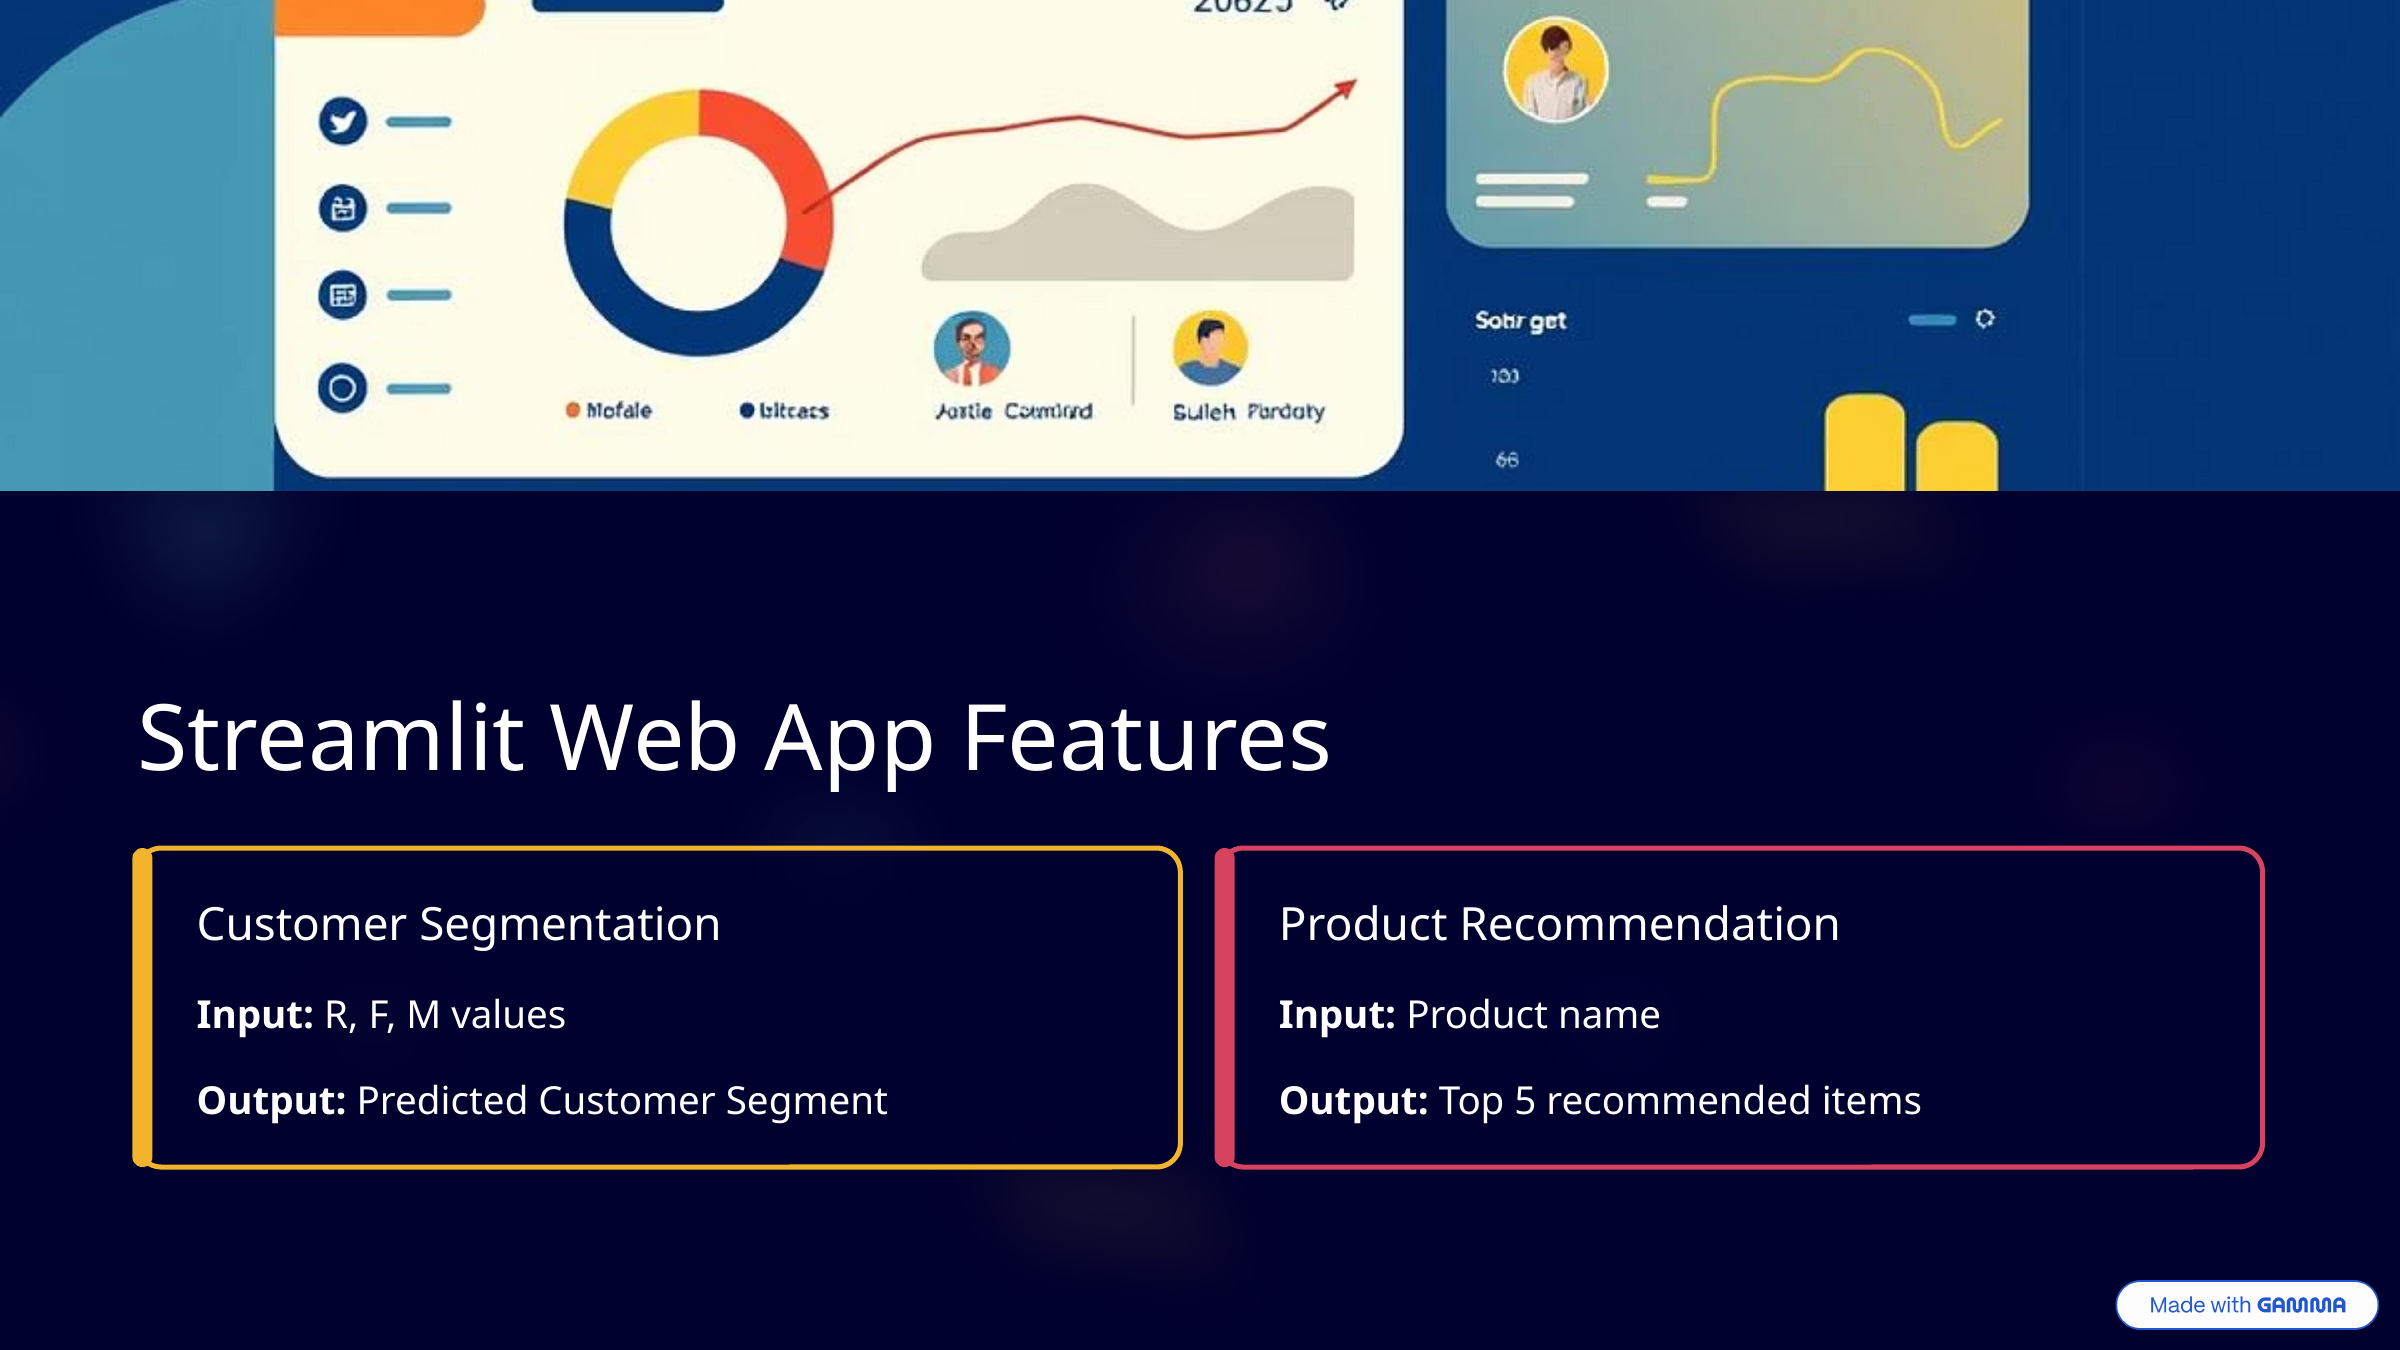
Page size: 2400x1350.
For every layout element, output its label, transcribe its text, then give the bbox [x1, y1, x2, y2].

text_box Streamlit Web App Features [137, 673, 1341, 790]
text_box Output: Top 5 recommended items [1278, 1059, 2219, 1123]
text_box Customer Segmentation [196, 892, 708, 950]
text_box [150, 848, 1181, 1168]
text_box [1232, 848, 2263, 1168]
text_box [132, 848, 153, 1168]
text_box Input: Product name [1278, 973, 2219, 1037]
text_box Product Recommendation [1278, 892, 1823, 950]
text_box Input: R, F, M values [196, 973, 1136, 1037]
text_box [1214, 848, 1235, 1168]
text_box Output: Predicted Customer Segment [196, 1059, 1136, 1123]
picture [2106, 1271, 2389, 1339]
picture [0, 0, 2400, 491]
